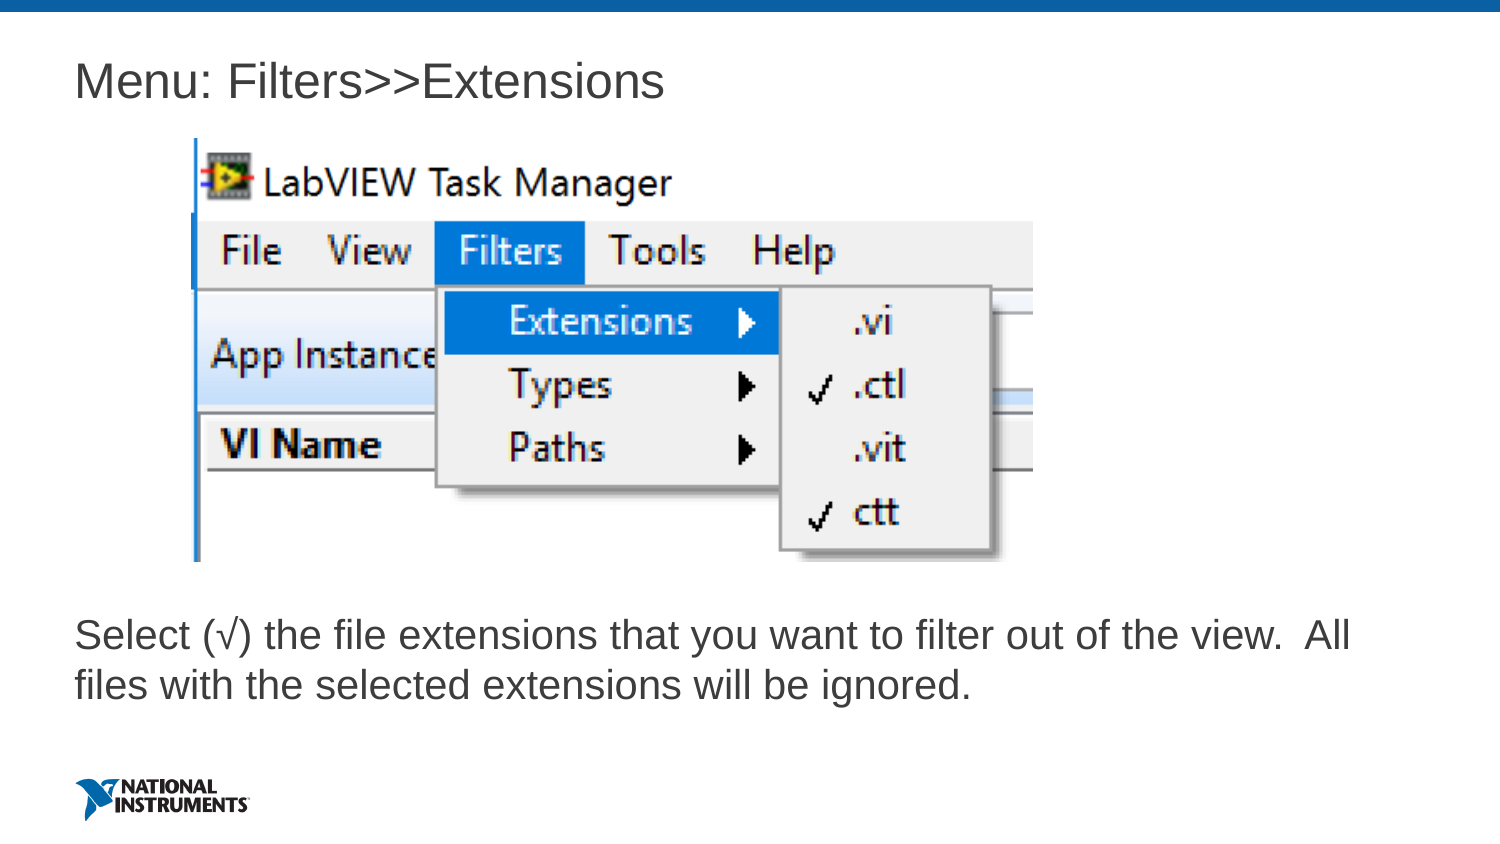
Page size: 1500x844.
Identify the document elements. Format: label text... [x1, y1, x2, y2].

picture [191, 138, 1033, 562]
title Menu: Filters>>Extensions [74, 45, 1425, 120]
list Select (√) the file extensions that you want to filter out of the view. All files with the selected extensions will be ignored. [74, 120, 1425, 760]
